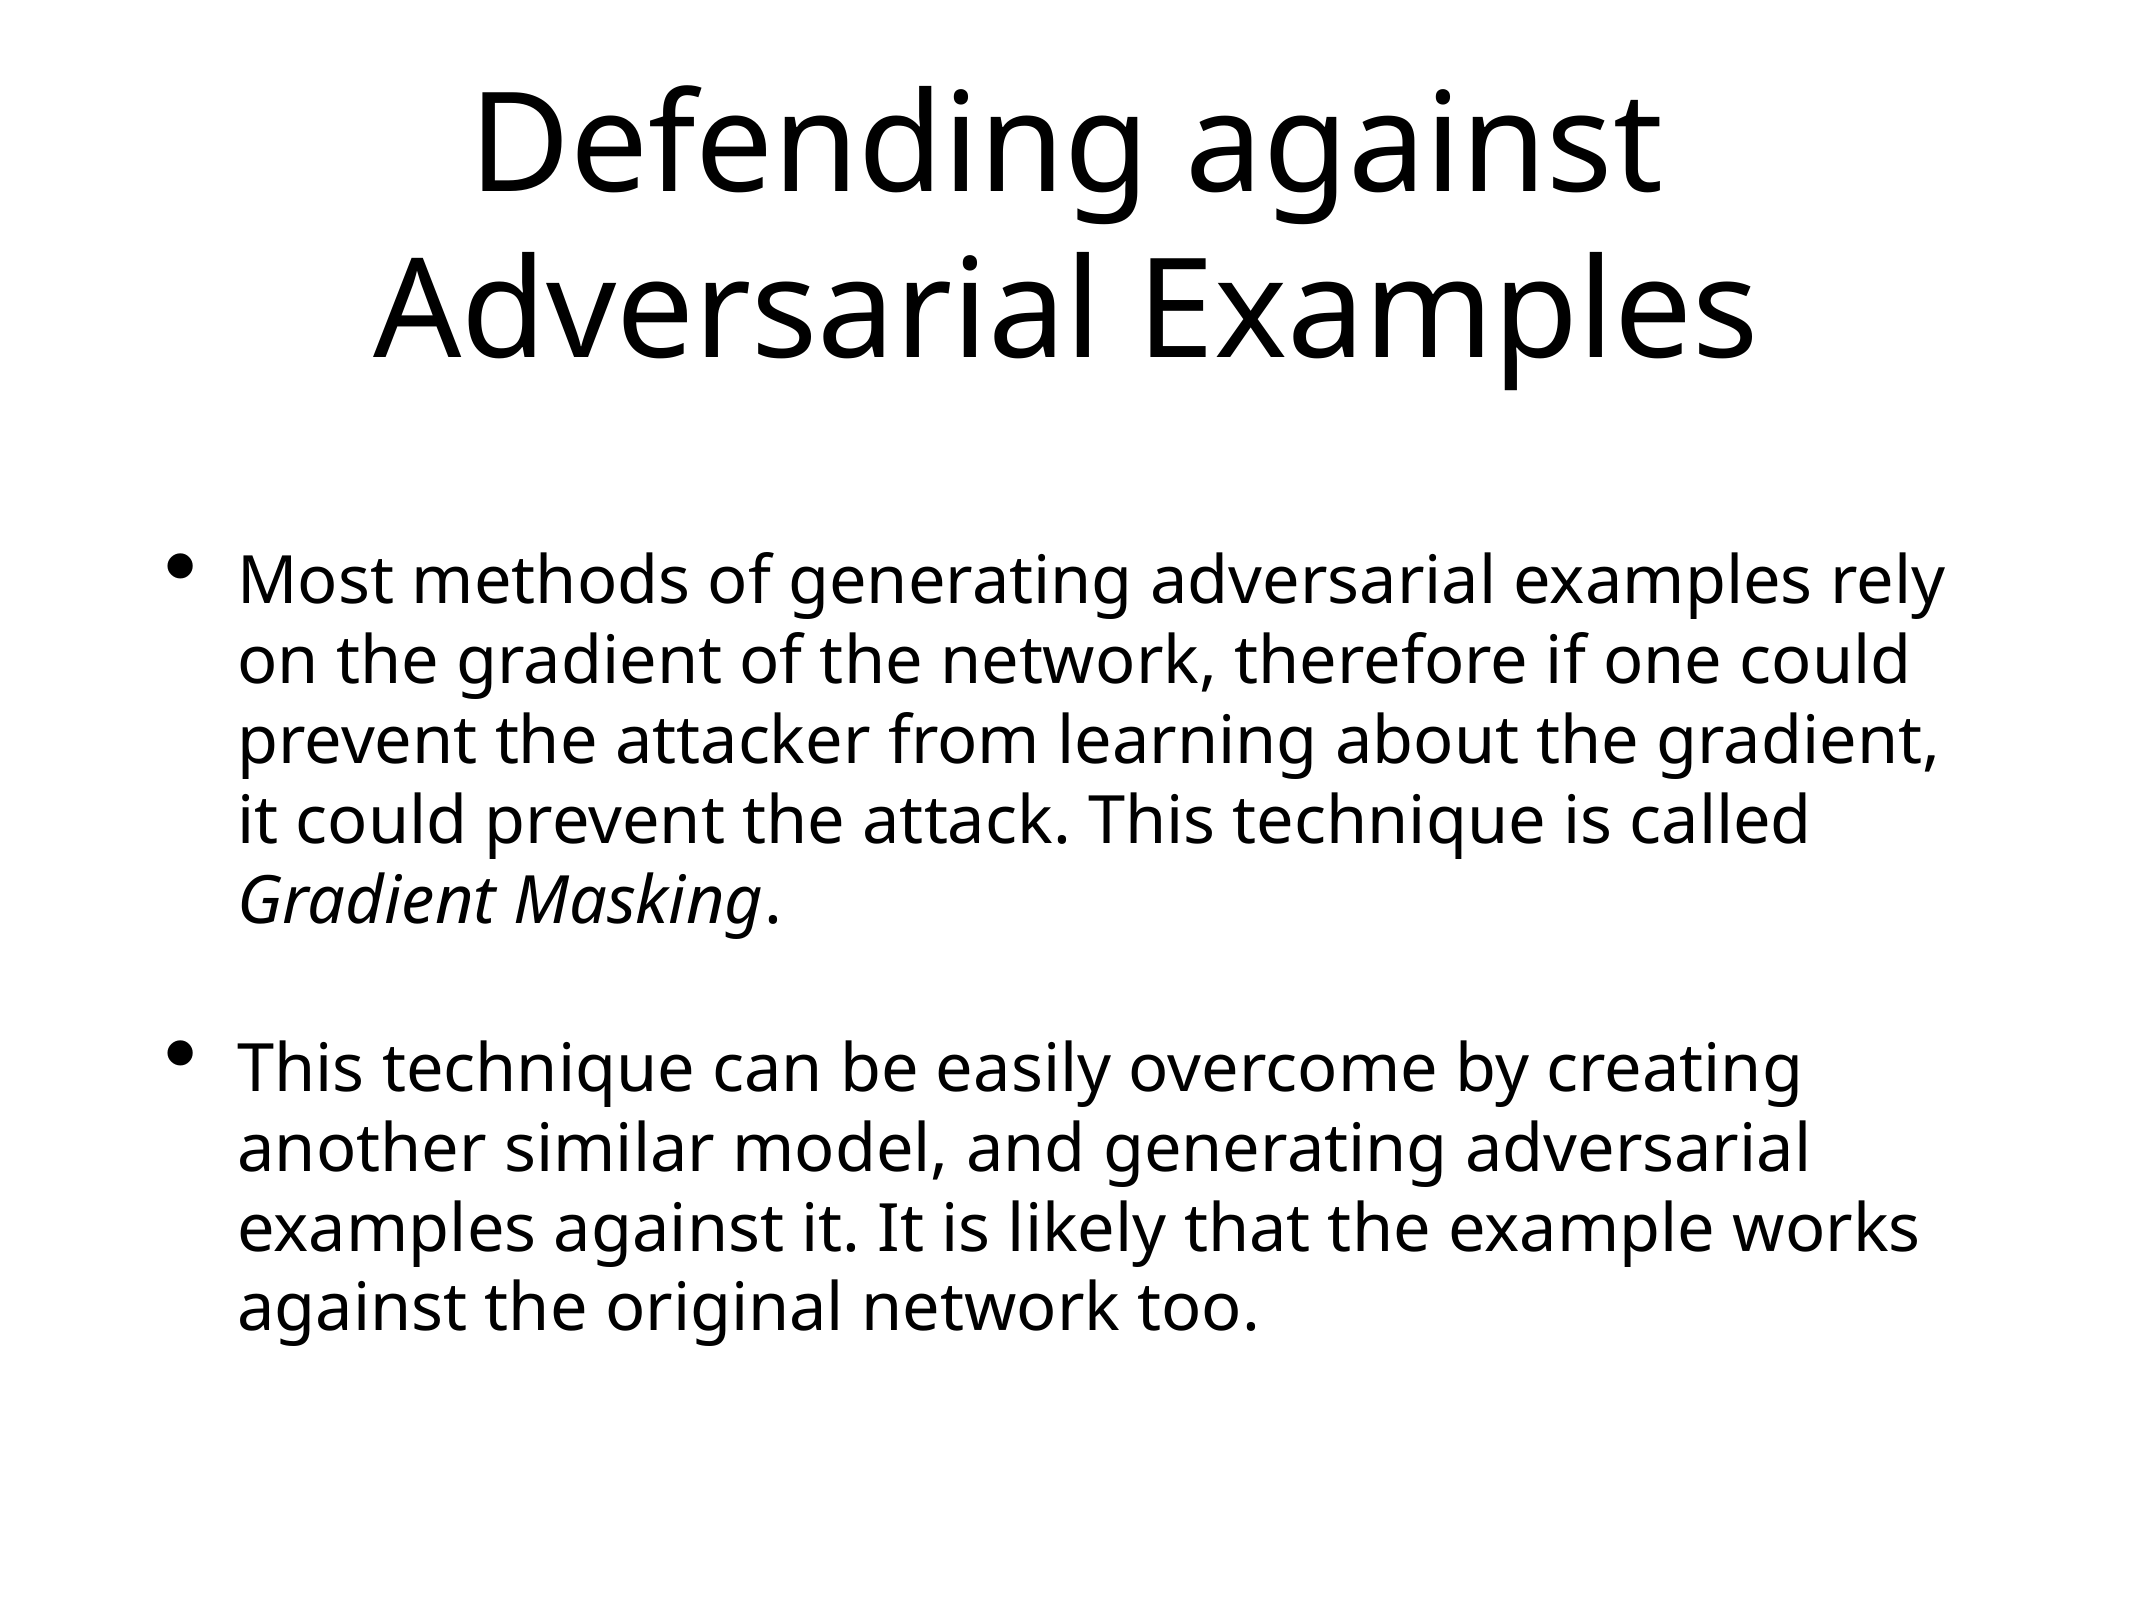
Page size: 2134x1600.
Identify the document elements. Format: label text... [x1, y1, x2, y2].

list Most methods of generating adversarial examples rely on the gradient of the network, therefore if one could prevent the attacker from learning about the gradient, it could prevent the attack. This technique is called Gradient Masking. This technique can be easily overcome by creating another similar model, and generating adversarial examples against it. It is likely that the example works against the original network too. [155, 424, 1978, 1457]
title Defending against Adversarial Examples [155, 41, 1978, 397]
